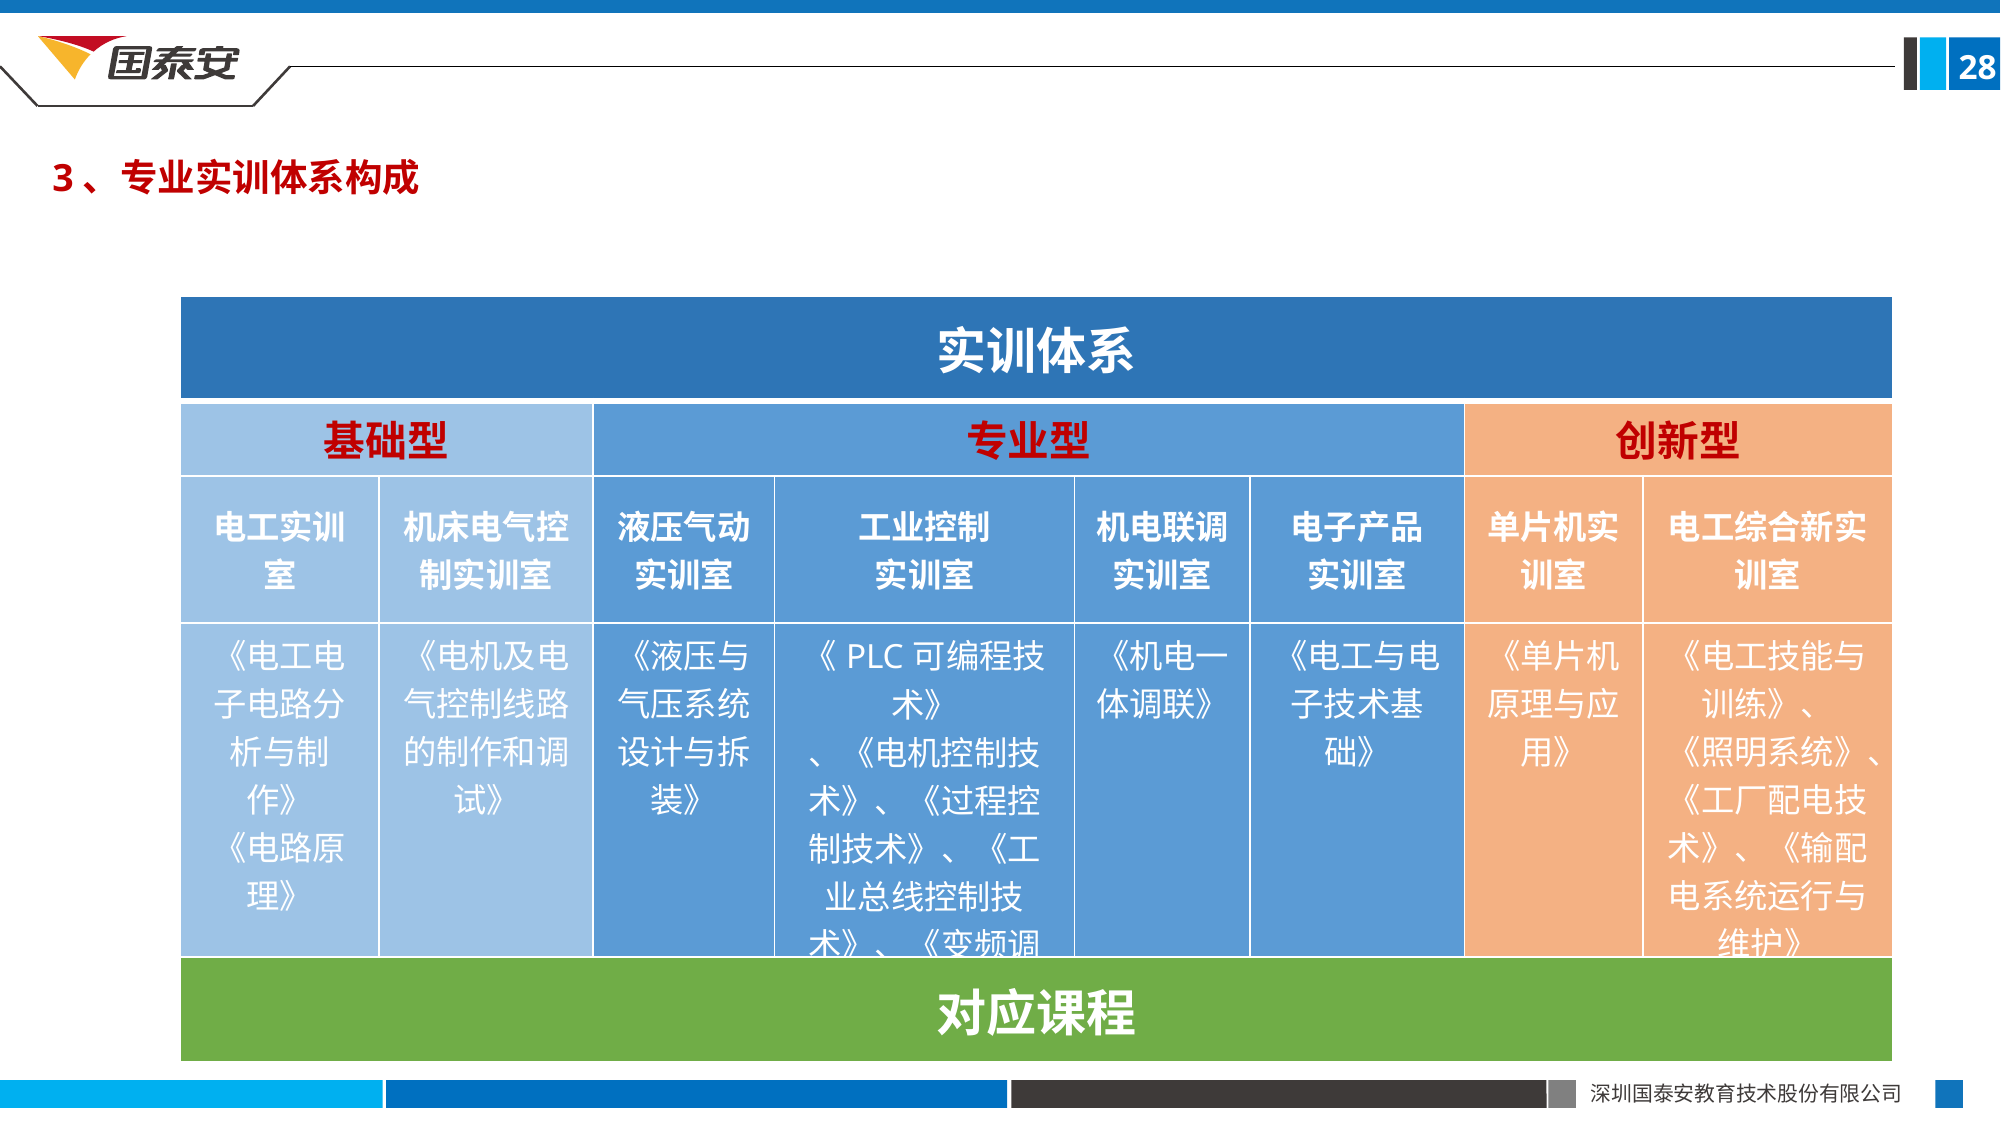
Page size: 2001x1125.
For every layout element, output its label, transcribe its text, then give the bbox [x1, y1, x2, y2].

table_cell 电工综合新实训室 [1644, 477, 1892, 622]
table_cell 单片机实训室 [1465, 477, 1642, 622]
table_cell 工业控制 实训室 [775, 477, 1074, 622]
table_cell 《电工与电子技术基础》 [1251, 624, 1464, 956]
table_cell 《PLC可编程技术》 、《电机控制技术》、《过程控制技术》、《工业总线控制技术》、《变频调速技术》 [775, 624, 1074, 956]
table_cell 电子产品 实训室 [1251, 477, 1464, 622]
text_box 28 [1944, 38, 2000, 94]
table_cell 电工实训室 [181, 477, 378, 622]
table_cell 基础型 [181, 404, 592, 475]
text_box 3、专业实训体系构成 [37, 133, 473, 207]
table_cell 创新型 [1465, 404, 1892, 475]
table_cell 对应课程 [181, 958, 1892, 1061]
table_cell 专业型 [594, 404, 1464, 475]
table_cell 《电工技能与训练》、 《照明系统》、《工厂配电技术》、《输配电系统运行与维护》 [1644, 624, 1892, 956]
table_cell 《机电一体调联》 [1075, 624, 1249, 956]
table_cell 《电机及电气控制线路的制作和调试》 [380, 624, 592, 956]
table_cell 液压气动实训室 [594, 477, 774, 622]
table_cell 机床电气控制实训室 [380, 477, 592, 622]
table_cell 机电联调 实训室 [1075, 477, 1249, 622]
table_cell 《液压与气压系统设计与拆装》 [594, 624, 774, 956]
table_header 实训体系 [181, 297, 1892, 398]
table_cell 《单片机原理与应用》 [1465, 624, 1642, 956]
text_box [0, 66, 290, 106]
table_cell 《电工电子电路分析与制作》 《电路原理》 [181, 624, 378, 956]
